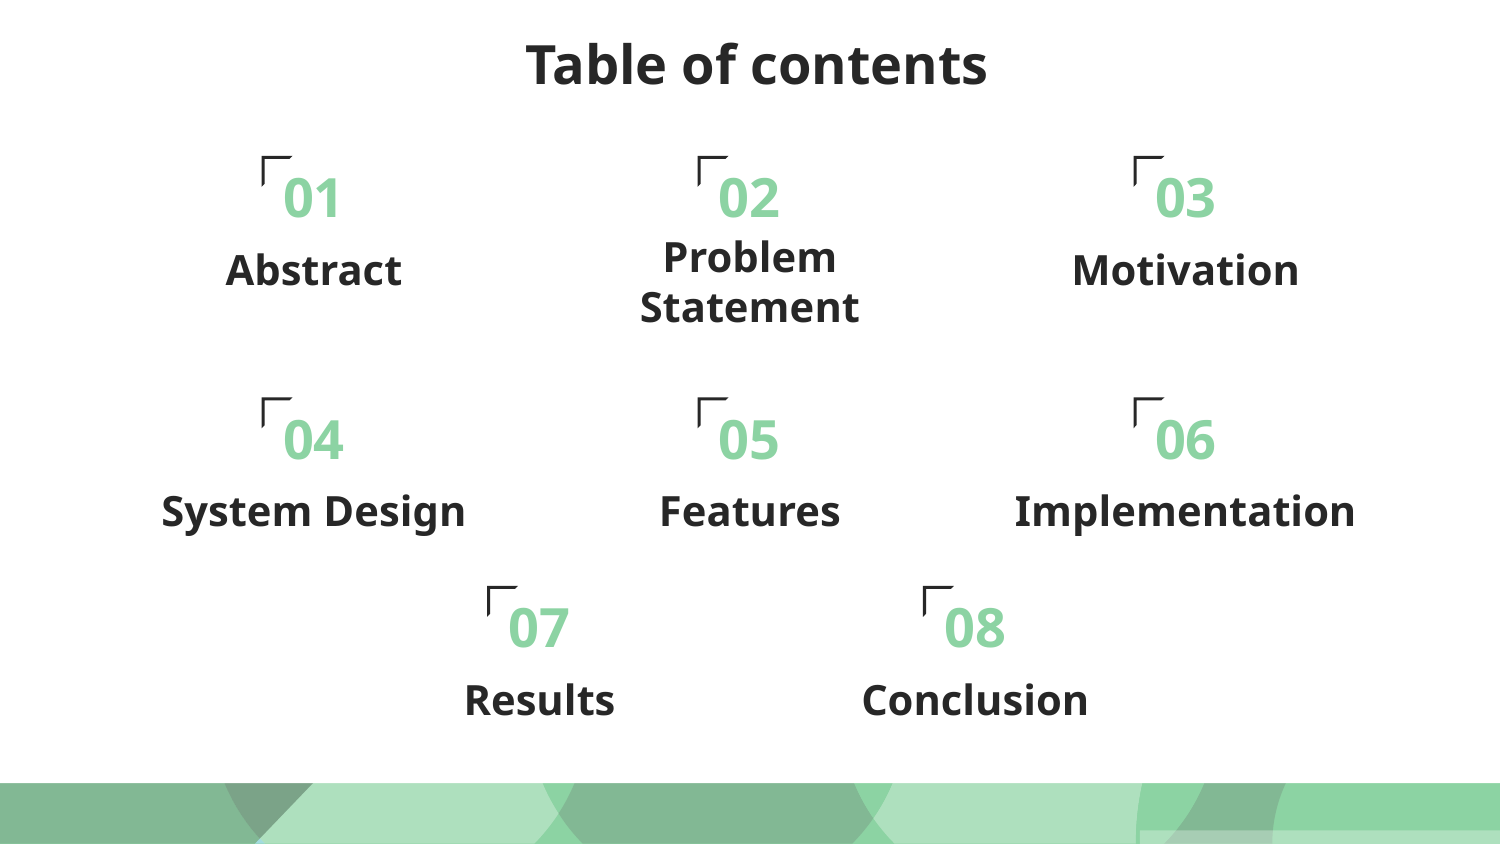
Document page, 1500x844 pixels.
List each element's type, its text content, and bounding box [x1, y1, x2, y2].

title System Design [117, 466, 512, 554]
text_box [922, 585, 954, 617]
title 06 [1118, 394, 1254, 466]
text_box [261, 155, 293, 187]
text_box [697, 397, 729, 429]
text_box [487, 585, 519, 617]
title Features [552, 466, 947, 554]
text_box [1139, 830, 1500, 844]
text_box [1133, 155, 1165, 187]
title Conclusion [778, 655, 1173, 743]
title Results [342, 655, 737, 743]
title 02 [682, 152, 818, 236]
text_box [261, 397, 293, 429]
text_box [697, 155, 729, 187]
title Problem Statement [552, 236, 947, 325]
text_box [1133, 397, 1165, 429]
title Motivation [988, 225, 1383, 313]
title Abstract [117, 225, 512, 313]
title 03 [1118, 152, 1254, 225]
title 01 [246, 152, 382, 225]
title 04 [246, 394, 382, 466]
title 07 [471, 582, 608, 655]
title Implementation [988, 466, 1383, 554]
title 05 [682, 394, 818, 466]
title Table of contents [131, 16, 1383, 111]
title 08 [907, 582, 1044, 655]
